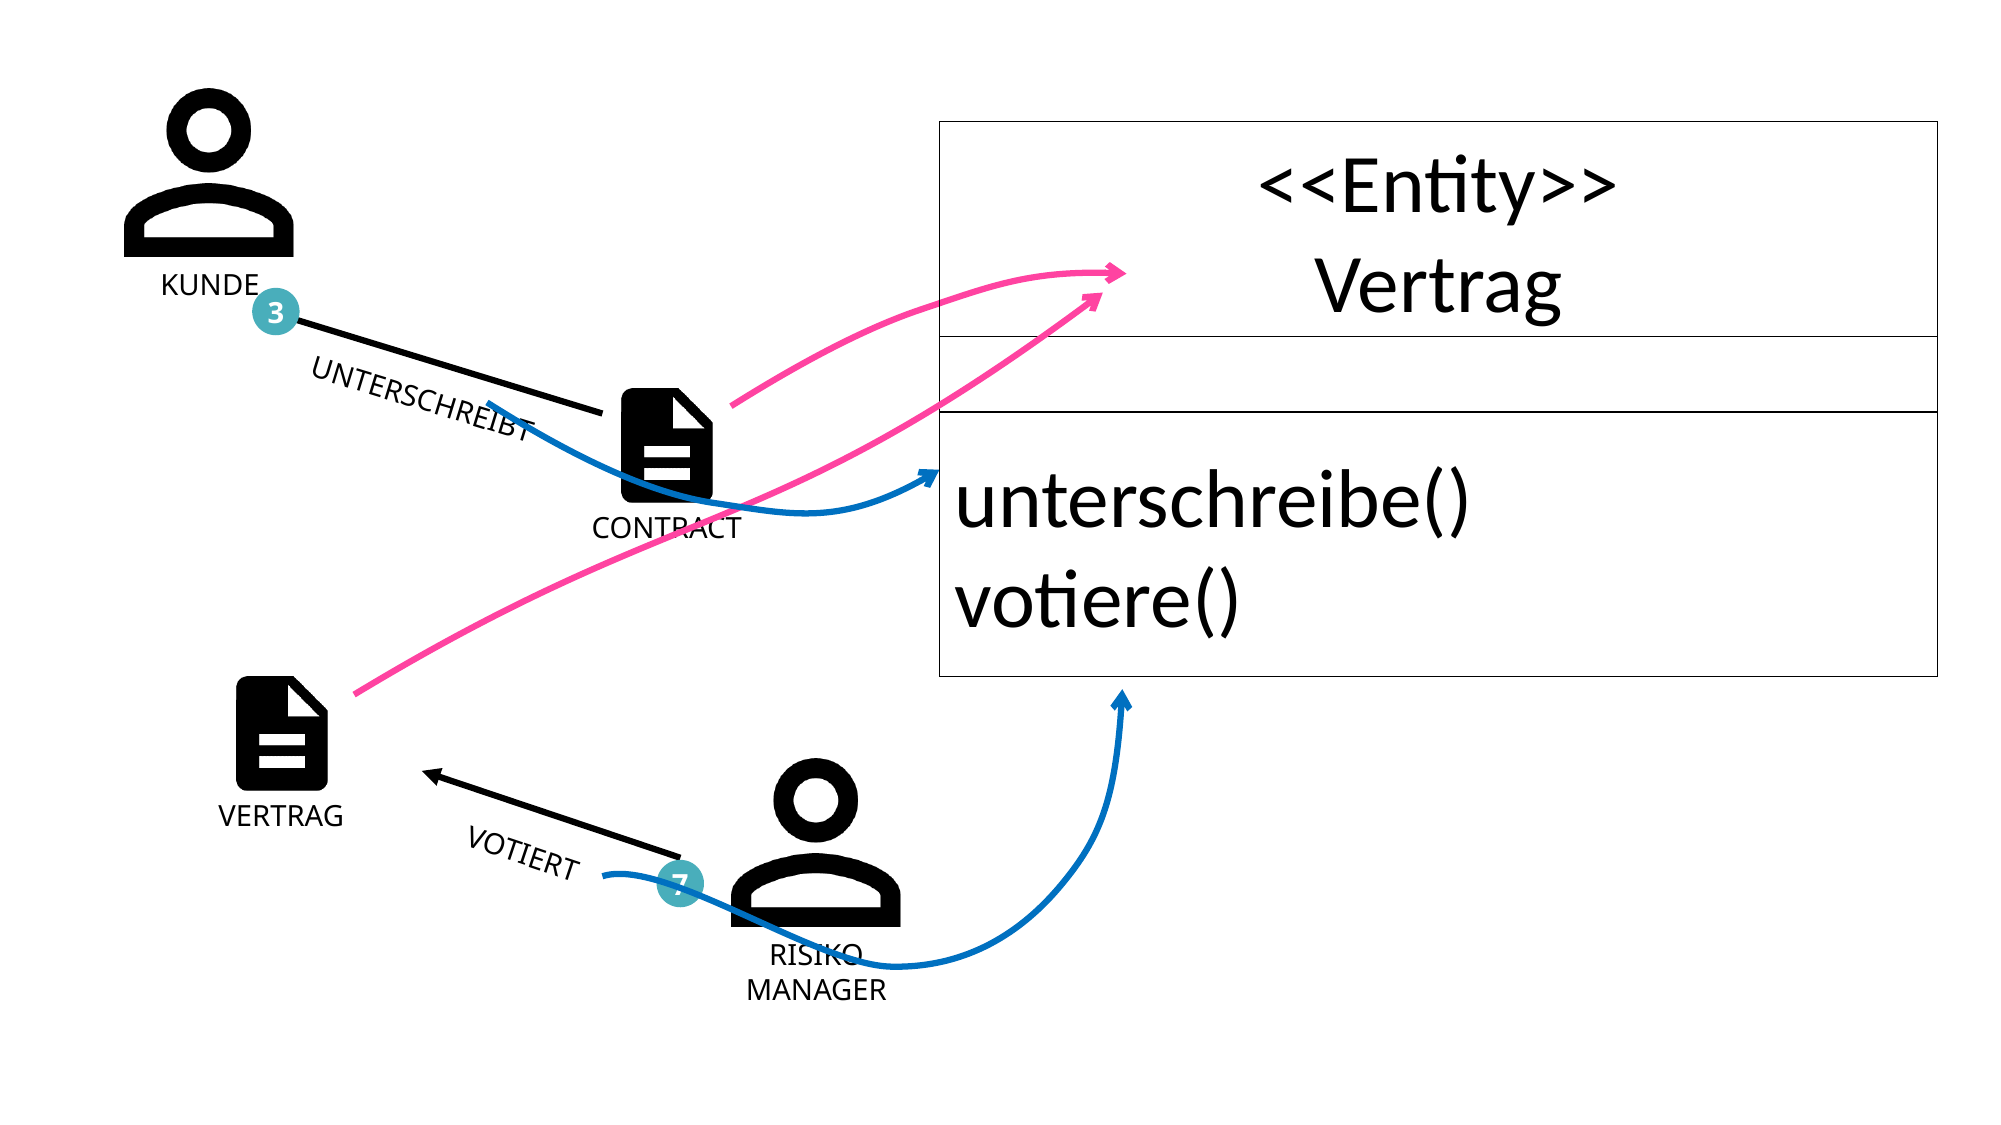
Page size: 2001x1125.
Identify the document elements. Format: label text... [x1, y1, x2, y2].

text_box [947, 689, 1129, 960]
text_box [121, 675, 441, 841]
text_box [680, 752, 953, 1015]
text_box [667, 848, 680, 889]
text_box [827, 453, 939, 513]
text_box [90, 82, 330, 310]
text_box [386, 553, 632, 675]
text_box 3 [251, 310, 301, 337]
text_box 7 [655, 884, 680, 909]
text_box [939, 121, 1938, 677]
text_box [827, 380, 939, 456]
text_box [507, 387, 827, 553]
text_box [229, 360, 619, 425]
text_box [761, 302, 939, 387]
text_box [403, 812, 677, 884]
